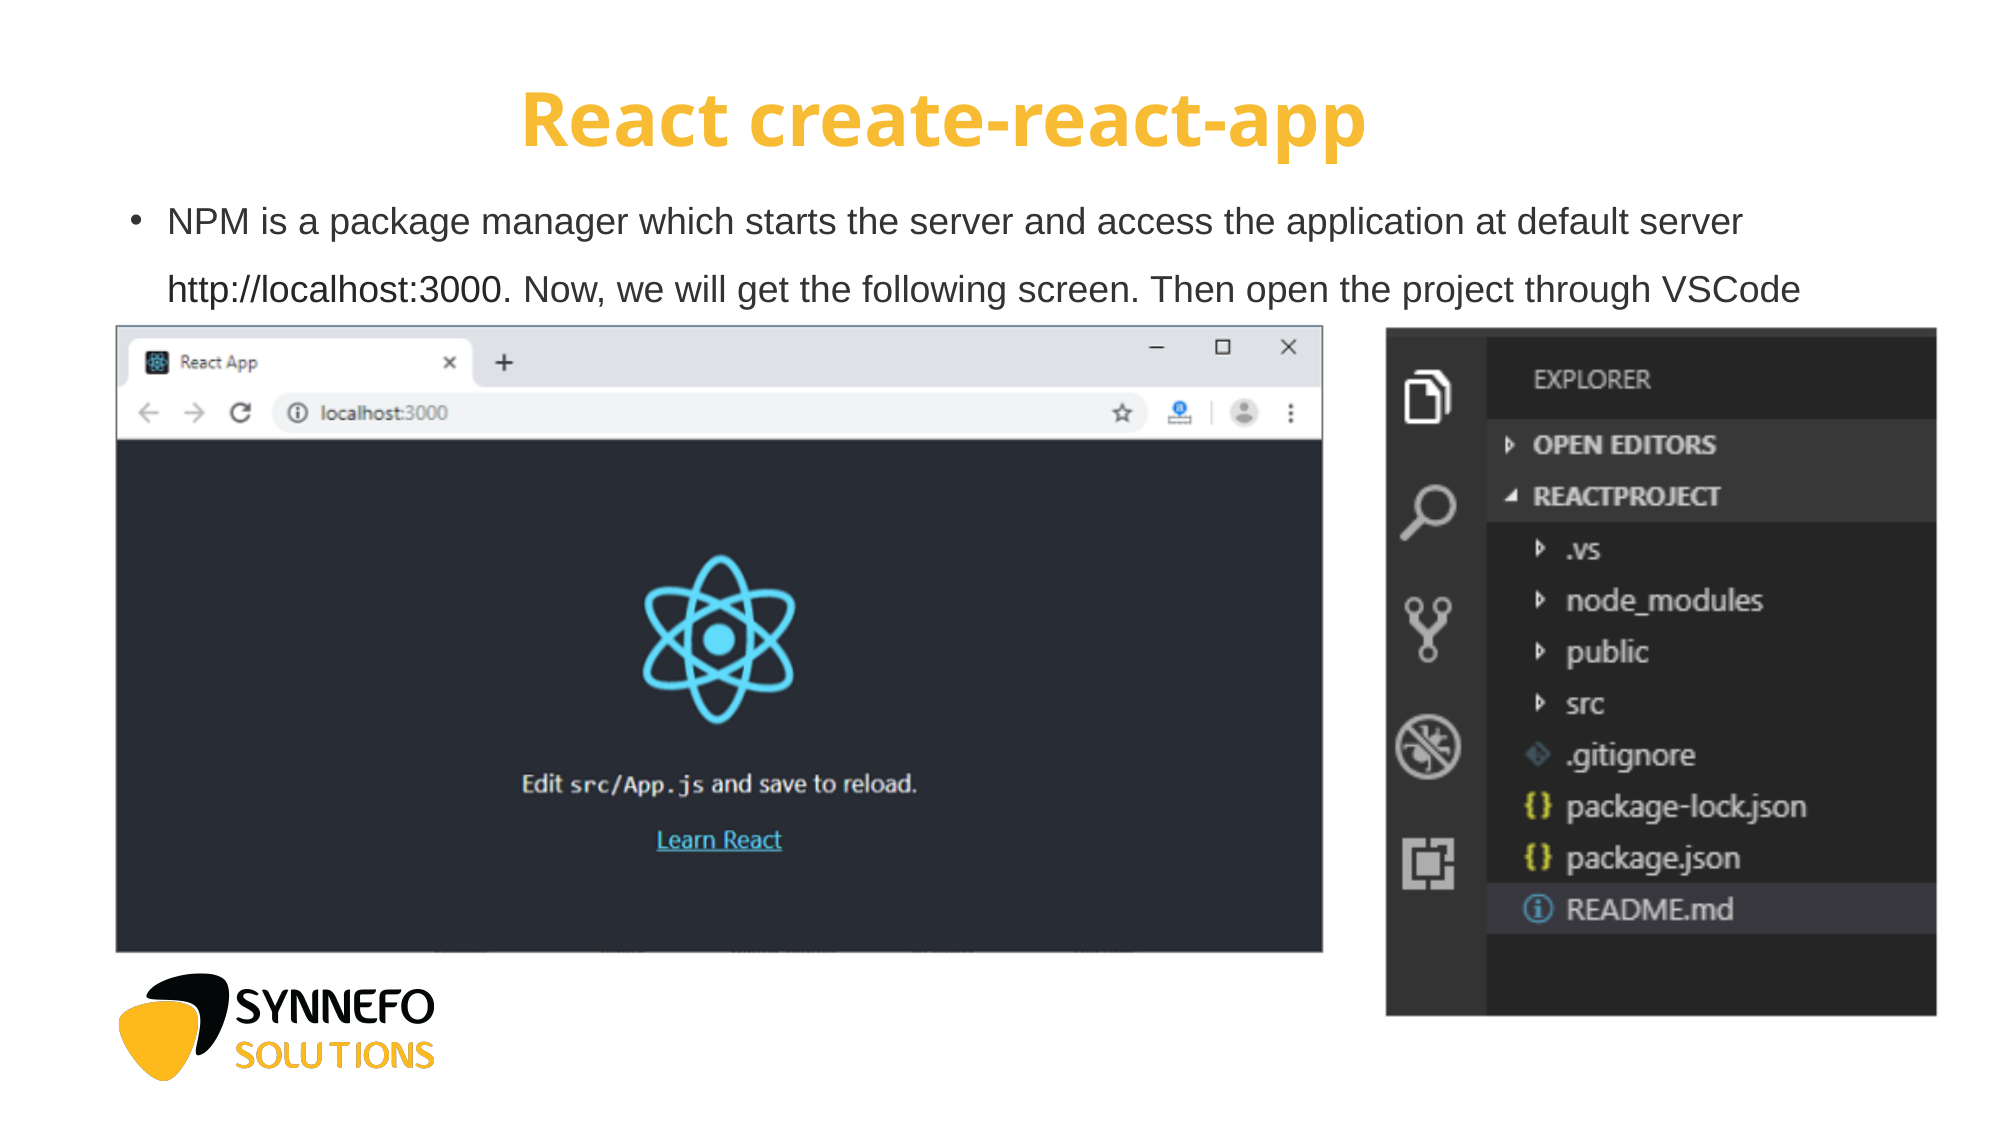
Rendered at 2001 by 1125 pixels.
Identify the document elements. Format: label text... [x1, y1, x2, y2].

picture [111, 319, 1330, 958]
picture [1382, 319, 1942, 1019]
text_box NPM is a package manager which starts the server and access the application at default server http://localhost:3000. Now, we will get the following screen. Then open the project through VSCode [114, 167, 1957, 320]
text_box React create-react-app [96, 61, 1792, 175]
picture [114, 966, 473, 1083]
